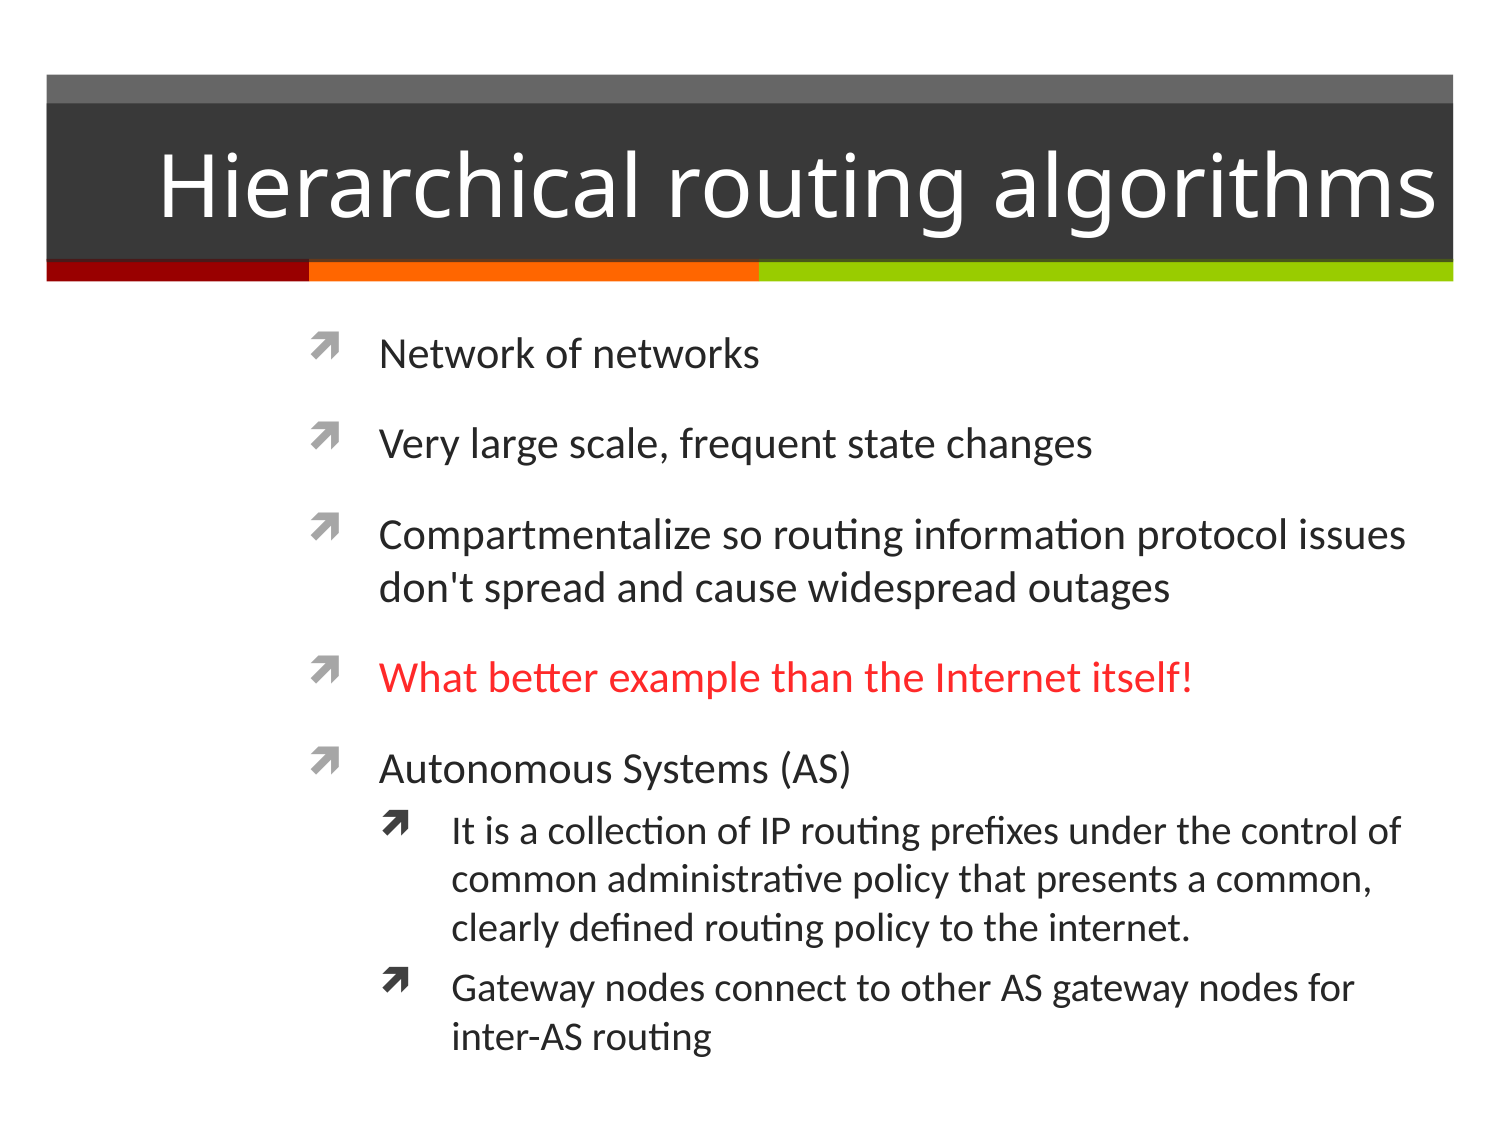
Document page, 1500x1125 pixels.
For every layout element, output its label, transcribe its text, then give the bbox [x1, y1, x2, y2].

title Hierarchical routing algorithms [46, 103, 1454, 263]
list Network of networks Very large scale, frequent state changes Compartmentalize so routing information protocol issues don't spread and cause widespread outages What better example than the Internet itself! Autonomous Systems (AS) It is a collection of IP routing prefixes under the control of common administrative policy that presents a common, clearly defined routing policy to the internet. Gateway nodes connect to other AS gateway nodes for inter-AS routing [292, 316, 1454, 1073]
